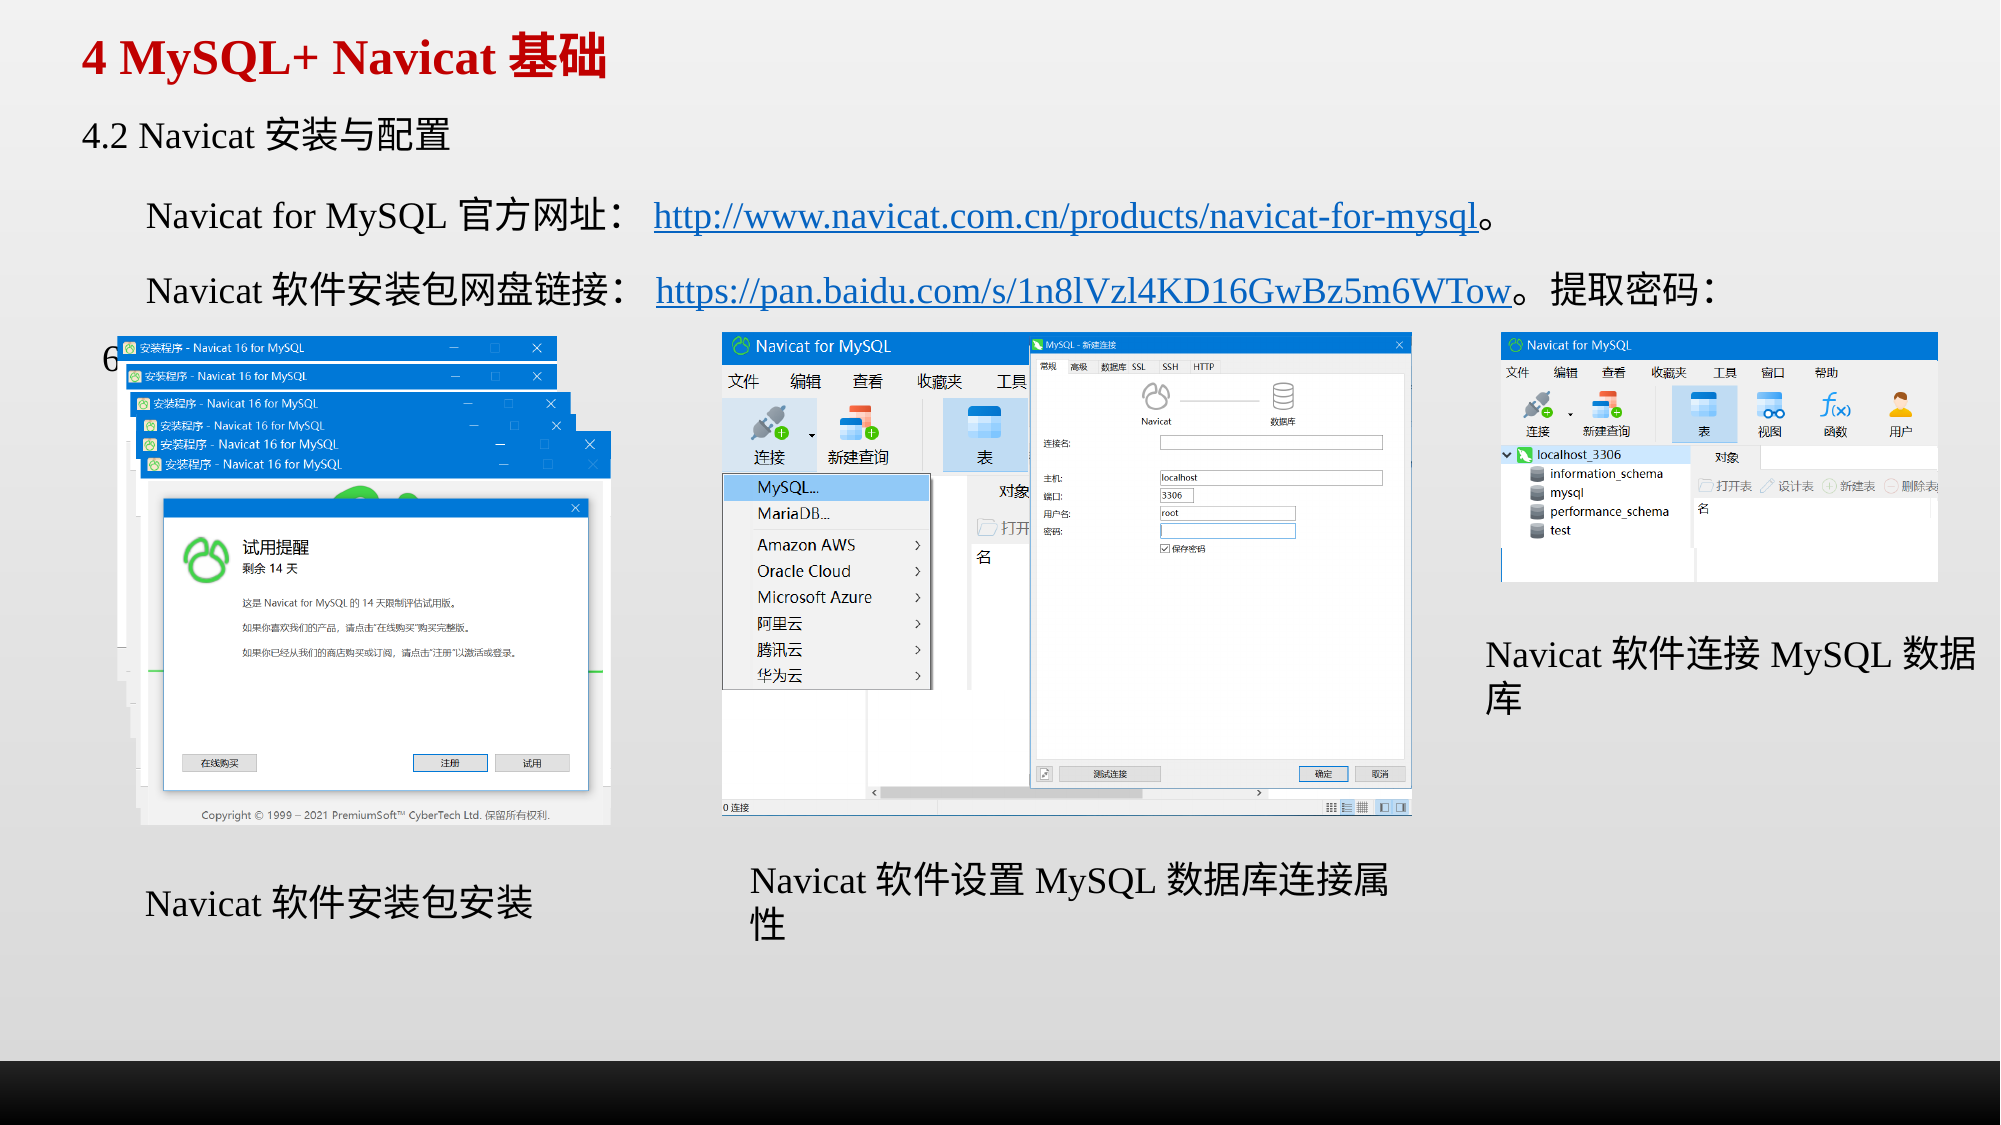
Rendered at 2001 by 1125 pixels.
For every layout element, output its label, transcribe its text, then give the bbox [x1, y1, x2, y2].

picture [117, 336, 611, 825]
text_box Navicat软件安装包网盘链接：https://pan.baidu.com/s/1n8lVzl4KD16GwBz5m6WTow。提取密码：6666。 [87, 236, 1846, 386]
picture [1500, 332, 1938, 582]
picture [722, 332, 1412, 816]
text_box Navicat软件安装包安装 [130, 871, 557, 932]
text_box 4 MySQL+ Navicat基础 4.2 Navicat安装与配置 [67, 31, 1067, 163]
text_box Navicat软件连接MySQL数据库 [1470, 622, 2000, 728]
text_box Navicat软件设置MySQL数据库连接属性 [735, 848, 1425, 954]
text_box Navicat for MySQL官方网址：http://www.navicat.com.cn/products/navicat-for-mysql。 [87, 161, 1701, 236]
